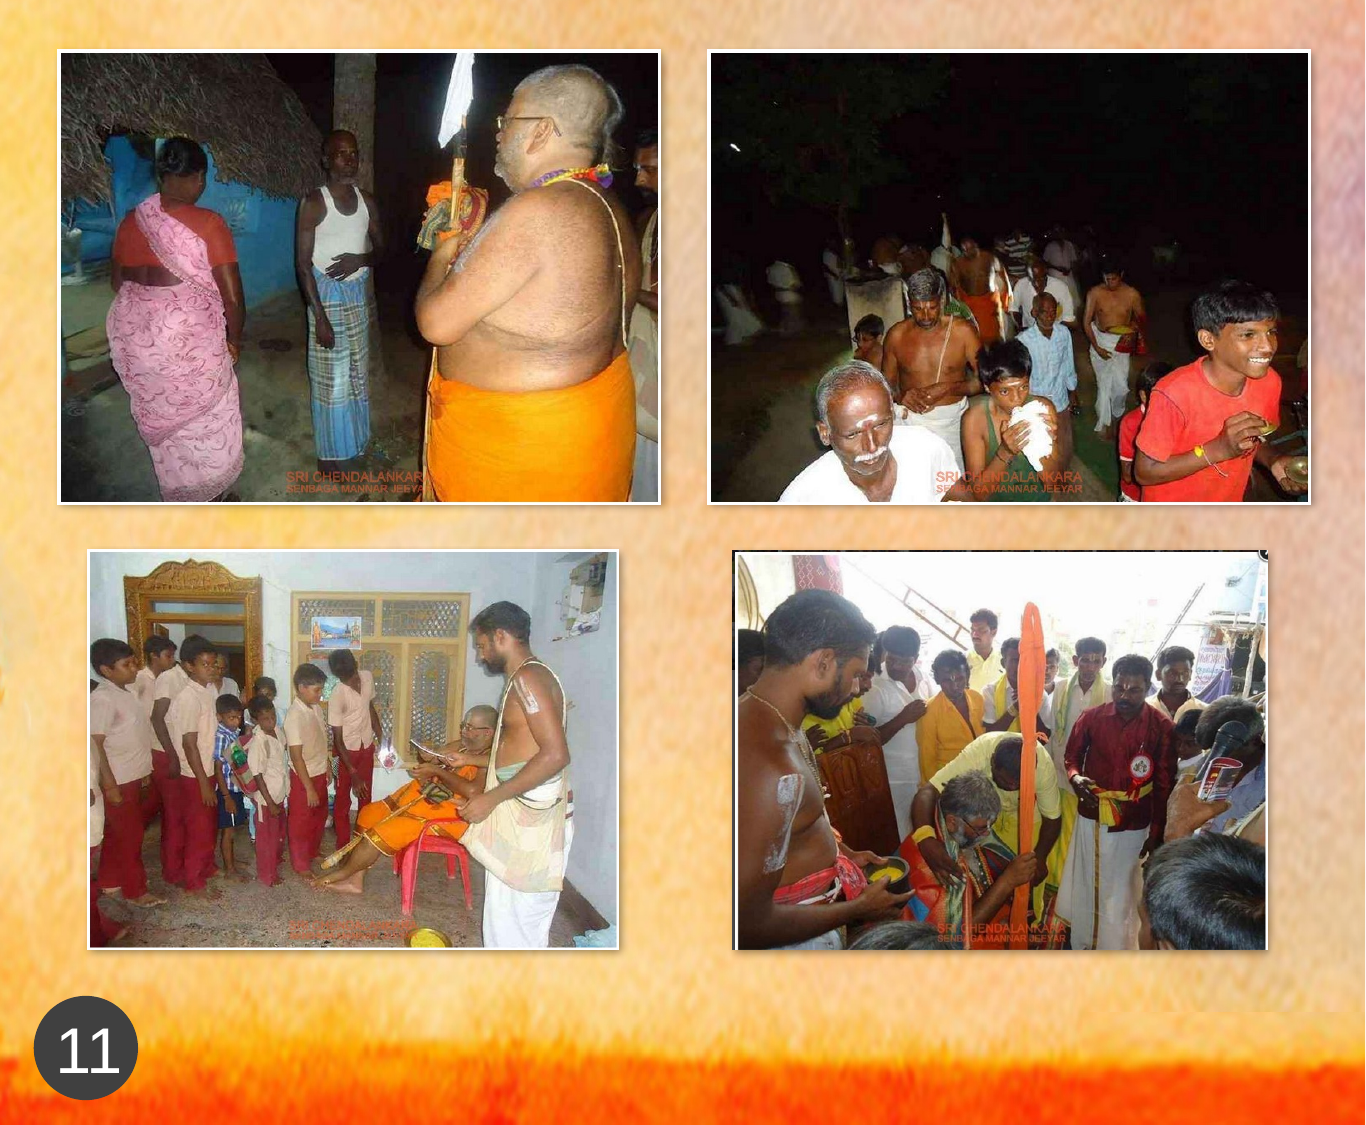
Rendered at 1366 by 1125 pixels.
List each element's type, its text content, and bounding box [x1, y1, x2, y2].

text_box [32, 1021, 40, 1075]
text_box [59, 1094, 113, 1102]
text_box 11 [40, 1001, 145, 1094]
text_box [60, 994, 111, 1001]
picture [0, 0, 1366, 1125]
